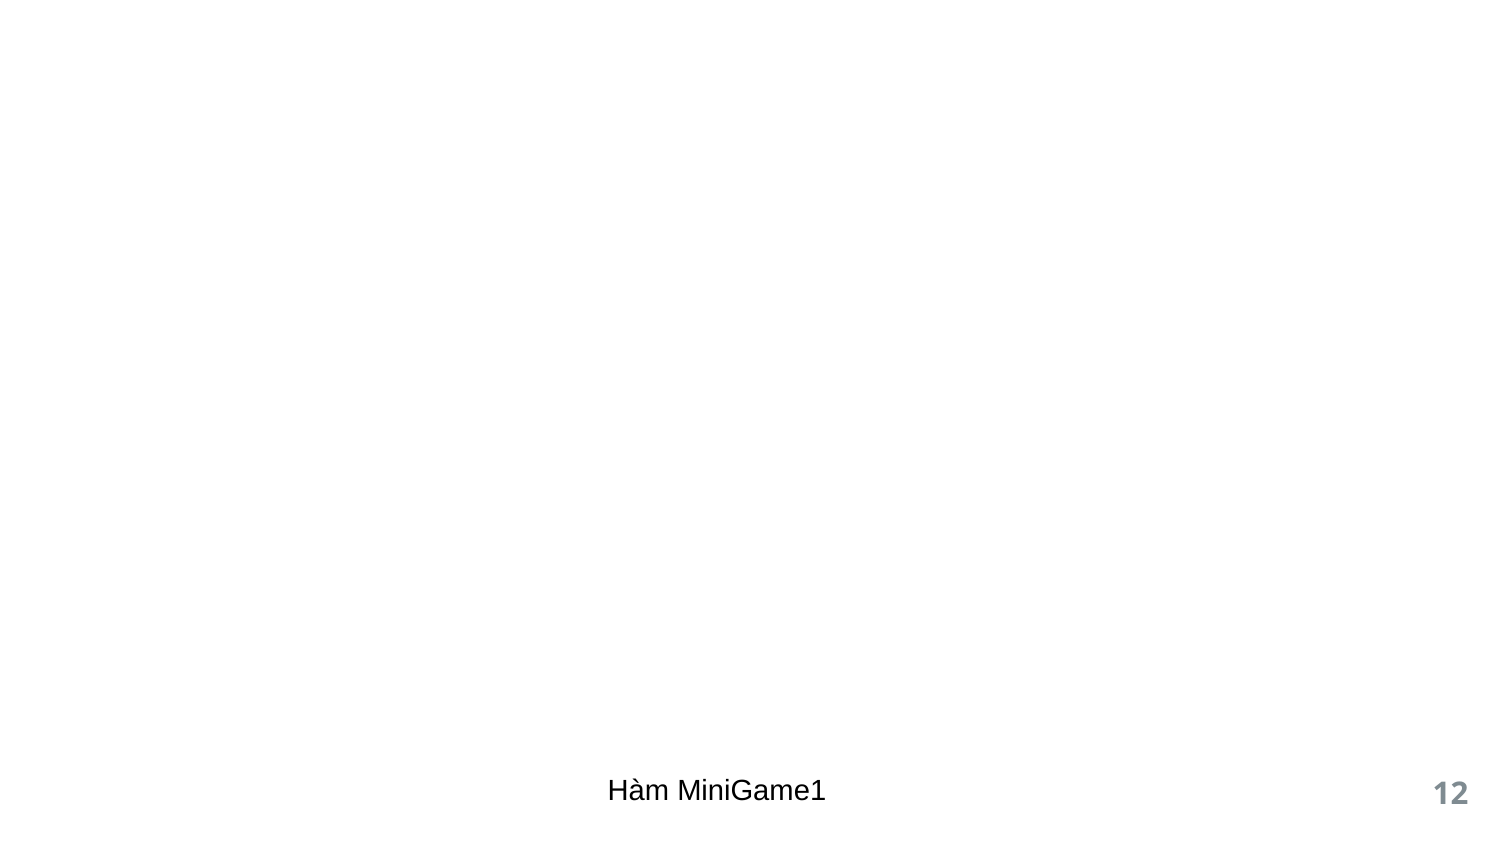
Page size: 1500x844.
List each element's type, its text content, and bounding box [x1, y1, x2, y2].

text_box Hàm MiniGame1 [592, 763, 842, 814]
slide_number 12 [1378, 769, 1469, 820]
